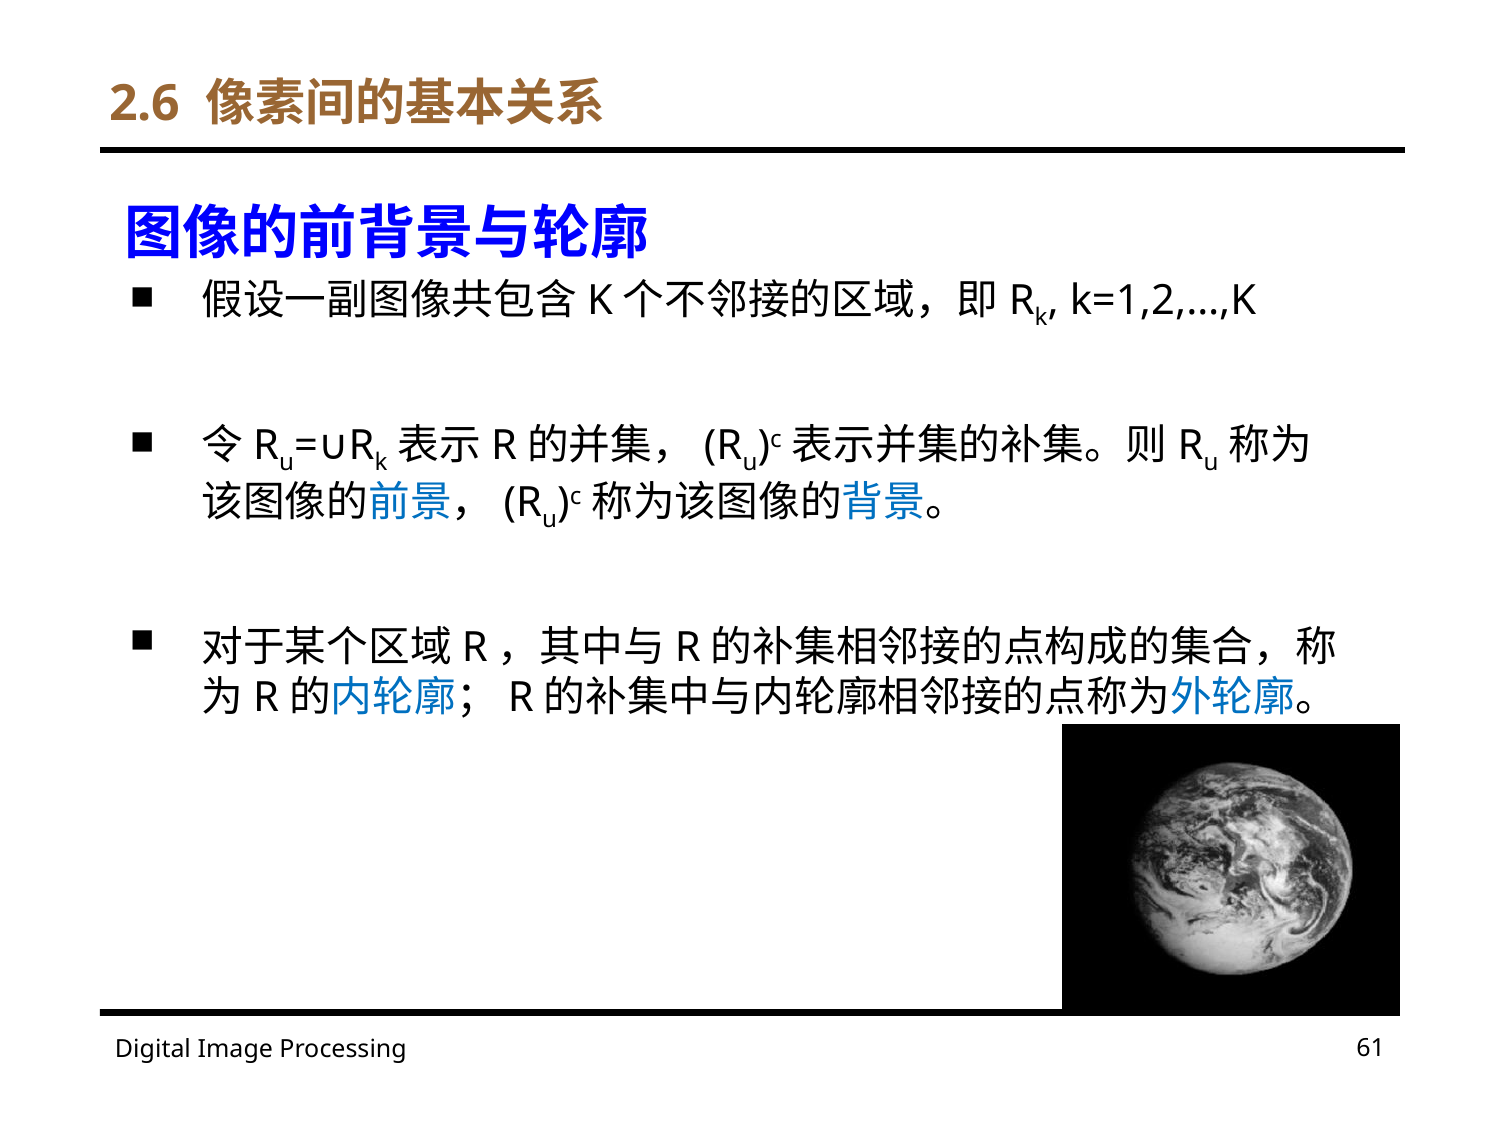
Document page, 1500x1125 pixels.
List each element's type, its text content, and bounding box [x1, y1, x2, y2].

slide_number 61 [1074, 1024, 1400, 1103]
slide_number Digital Image Processing [99, 1025, 488, 1104]
list 图像的前背景与轮廓 假设一副图像共包含K个不邻接的区域，即Rk, k=1,2,…,K 令Ru=∪Rk表示R的并集，(Ru)c表示并集的补集。则Ru称为该图像的前景，(Ru)c称为该图像的背景。 对于某个区域R，其中与R的补集相邻接的点构成的集合，称为R的内轮廓；R的补集中与内轮廓相邻接的点称为外轮廓。 [37, 187, 1357, 1000]
title 2.6 像素间的基本关系 [94, 50, 1407, 138]
picture [1062, 724, 1400, 1013]
